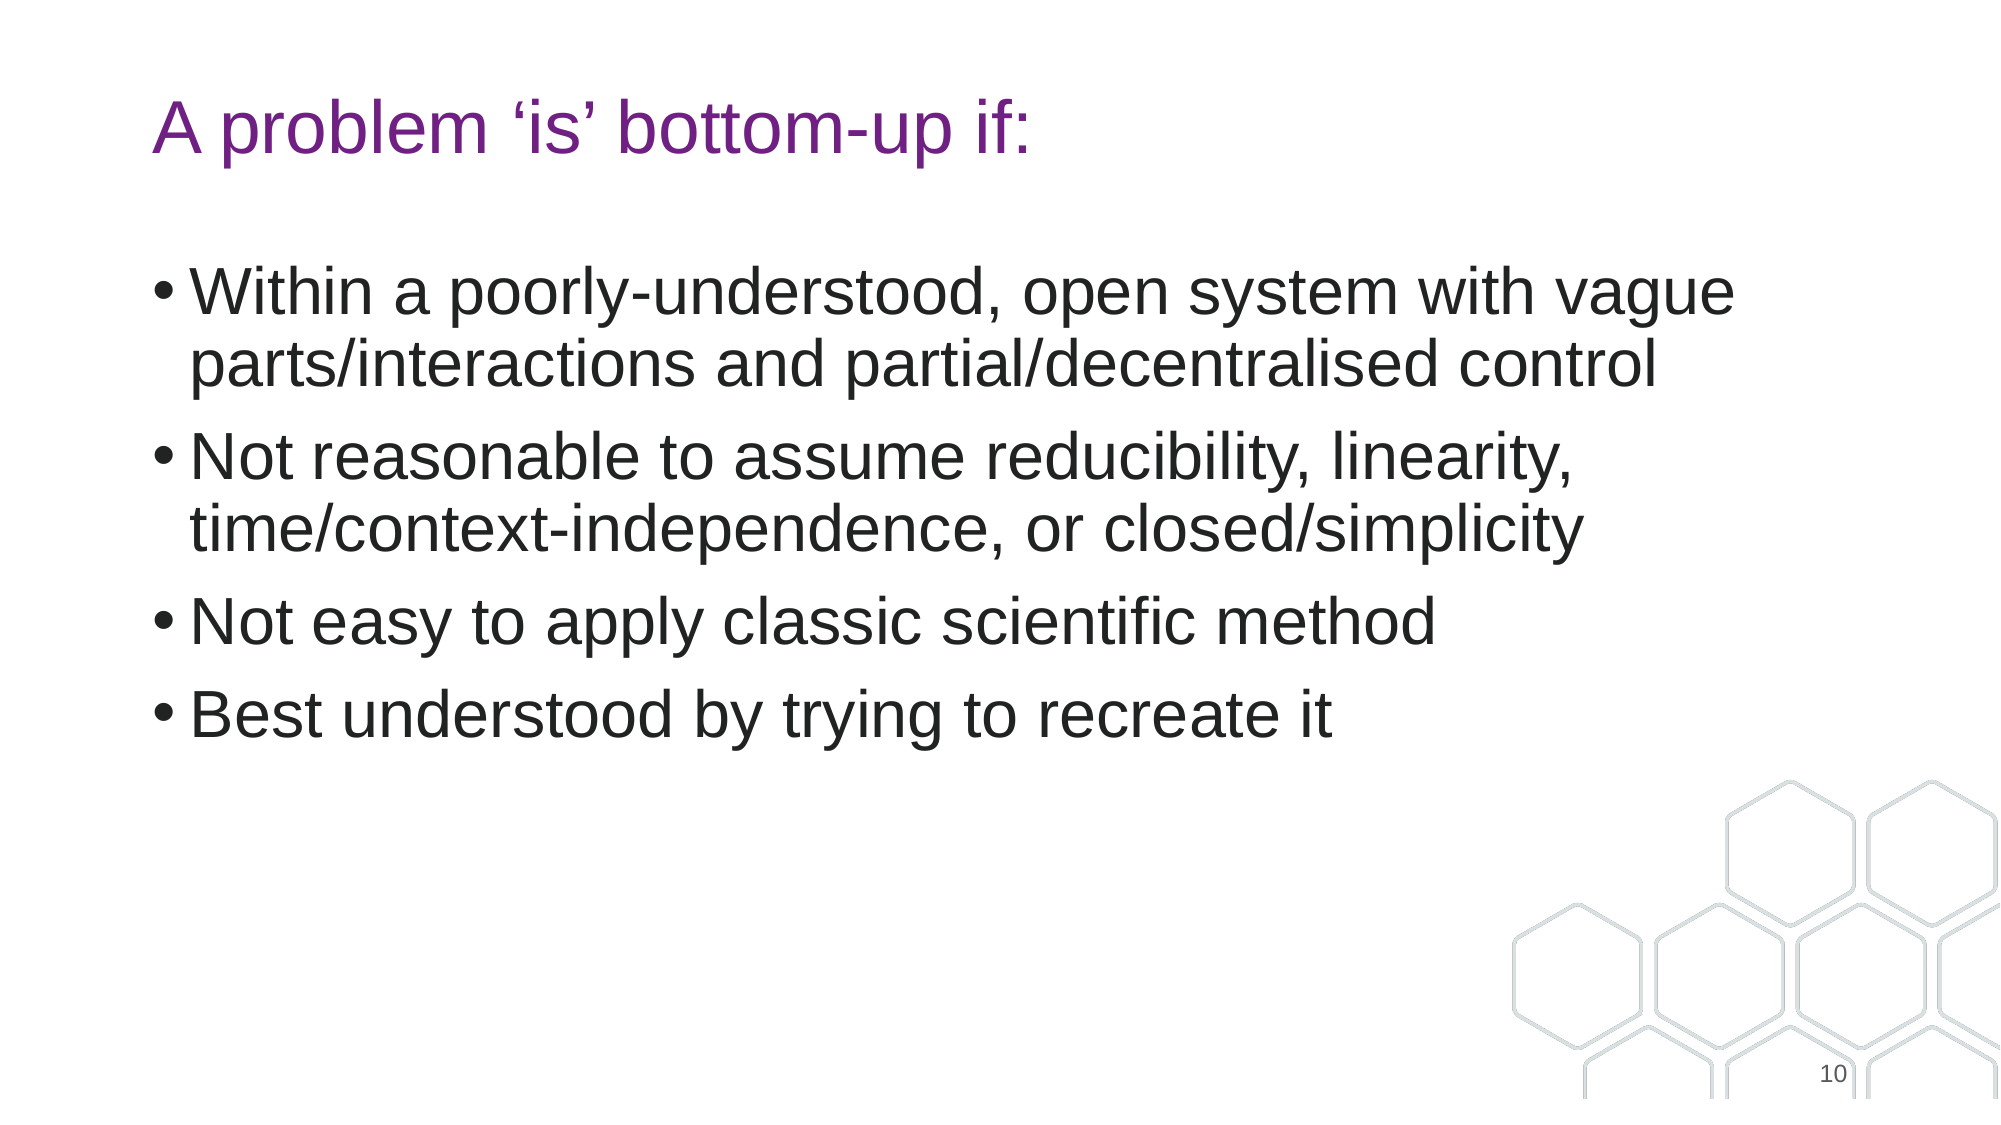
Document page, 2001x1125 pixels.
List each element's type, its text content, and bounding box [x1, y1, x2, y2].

slide_number 10 [1412, 1042, 1863, 1103]
list Within a poorly-understood, open system with vague parts/interactions and partial/decentralised control Not reasonable to assume reducibility, linearity, time/context-independence, or closed/simplicity Not easy to apply classic scientific method Best understood by trying to recreate it [137, 249, 1775, 779]
picture [1412, 508, 2001, 1099]
title A problem ‘is’ bottom-up if: [137, 84, 1775, 175]
